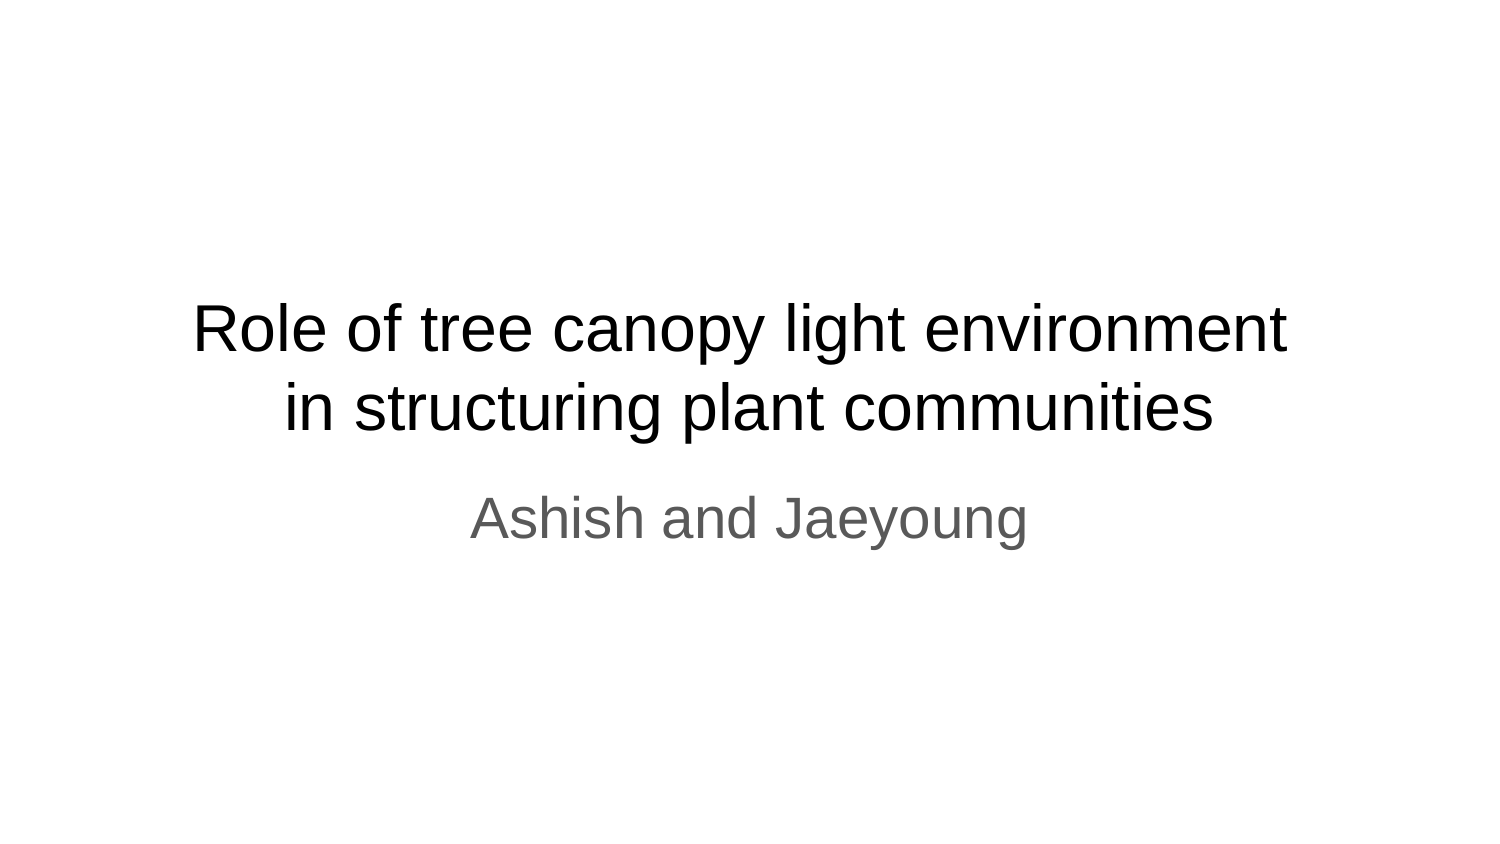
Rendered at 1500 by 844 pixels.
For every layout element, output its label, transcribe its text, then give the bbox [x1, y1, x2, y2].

title Role of tree canopy light environment in structuring plant communities [51, 122, 1449, 459]
subtitle Ashish and Jaeyoung [51, 464, 1449, 595]
